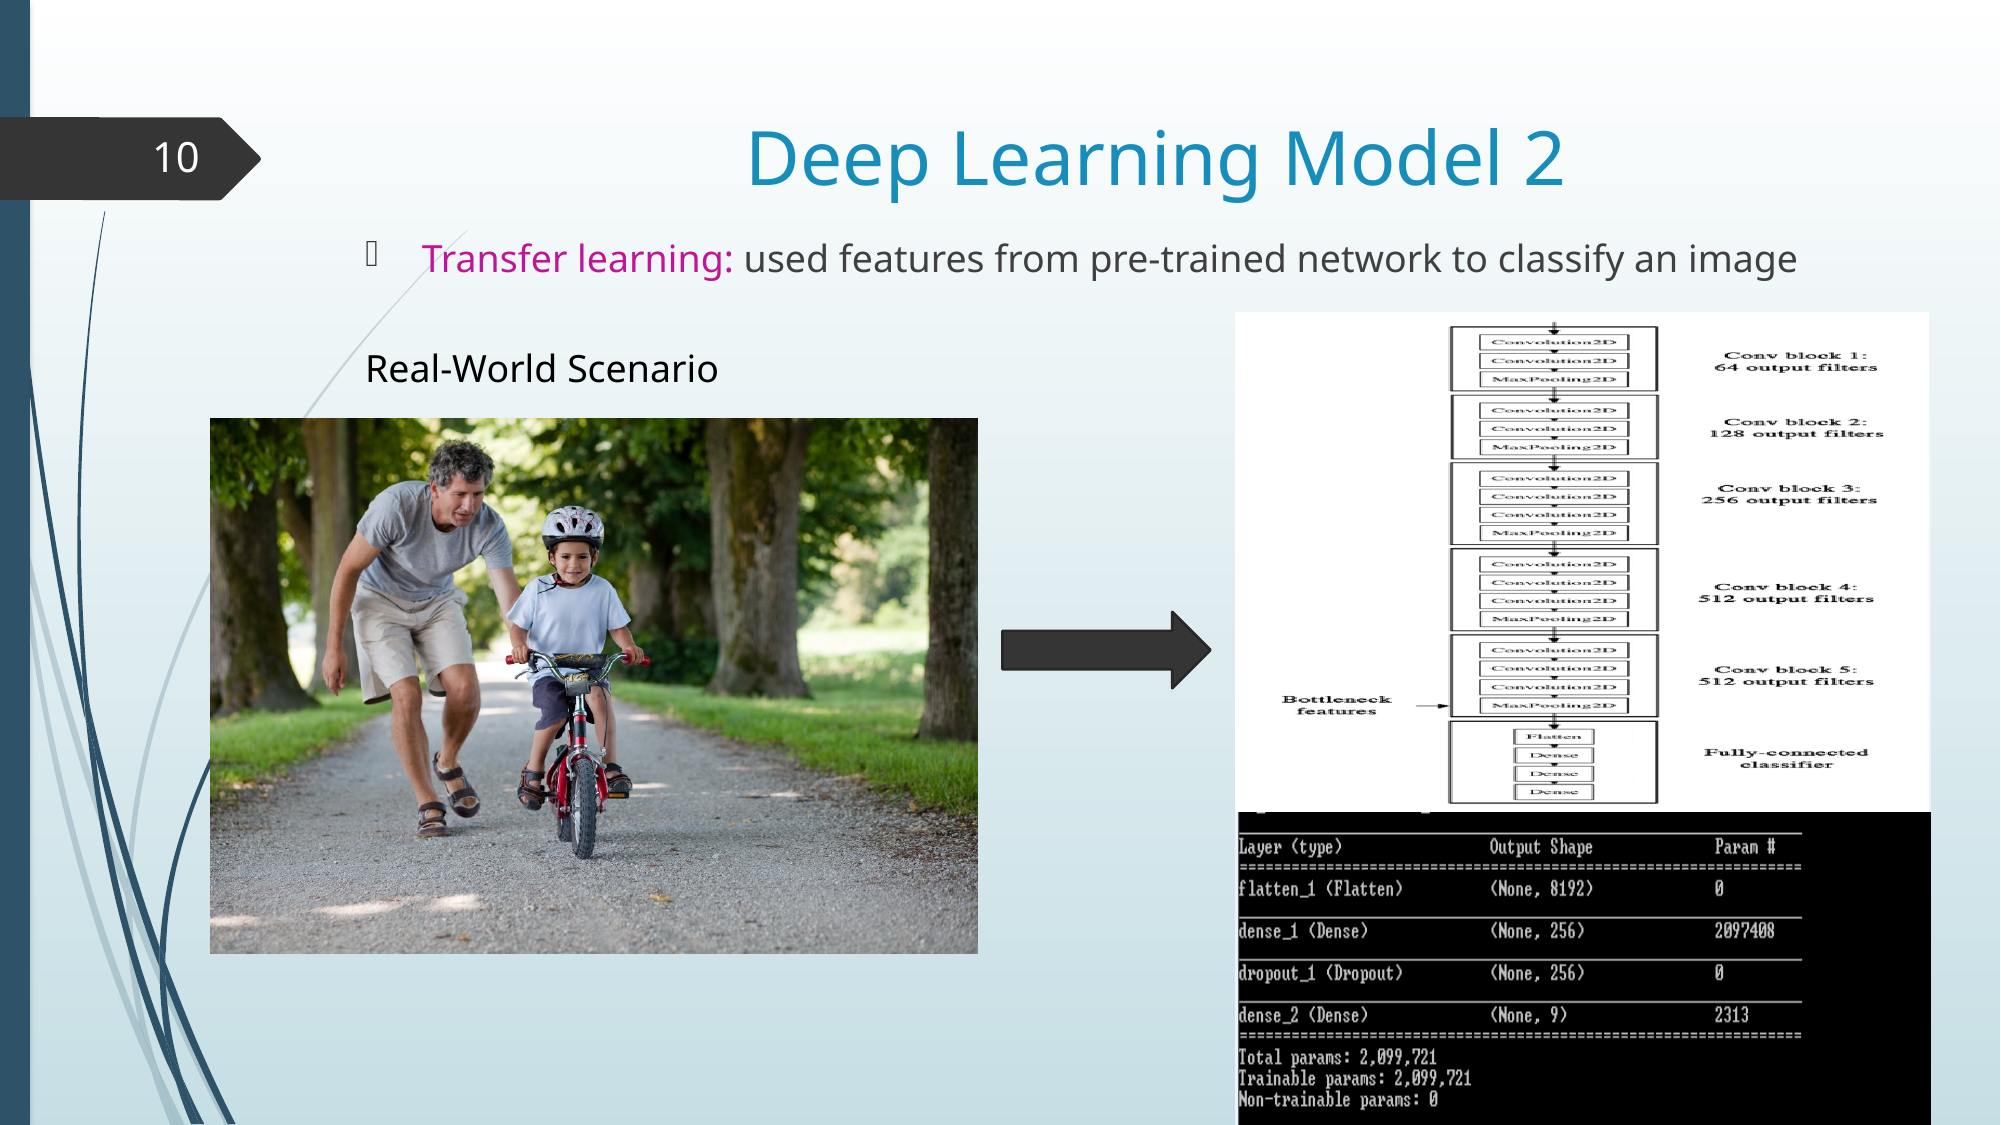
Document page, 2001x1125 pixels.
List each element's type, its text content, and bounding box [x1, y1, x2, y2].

picture [1234, 312, 1932, 1125]
picture [210, 418, 978, 954]
text_box [1001, 610, 1212, 690]
slide_number 10 [87, 129, 216, 190]
title Deep Learning Model 2 [425, 102, 1888, 227]
text_box Real-World Scenario [350, 337, 942, 398]
list Transfer learning: used features from pre-trained network to classify an image [350, 227, 1888, 1076]
